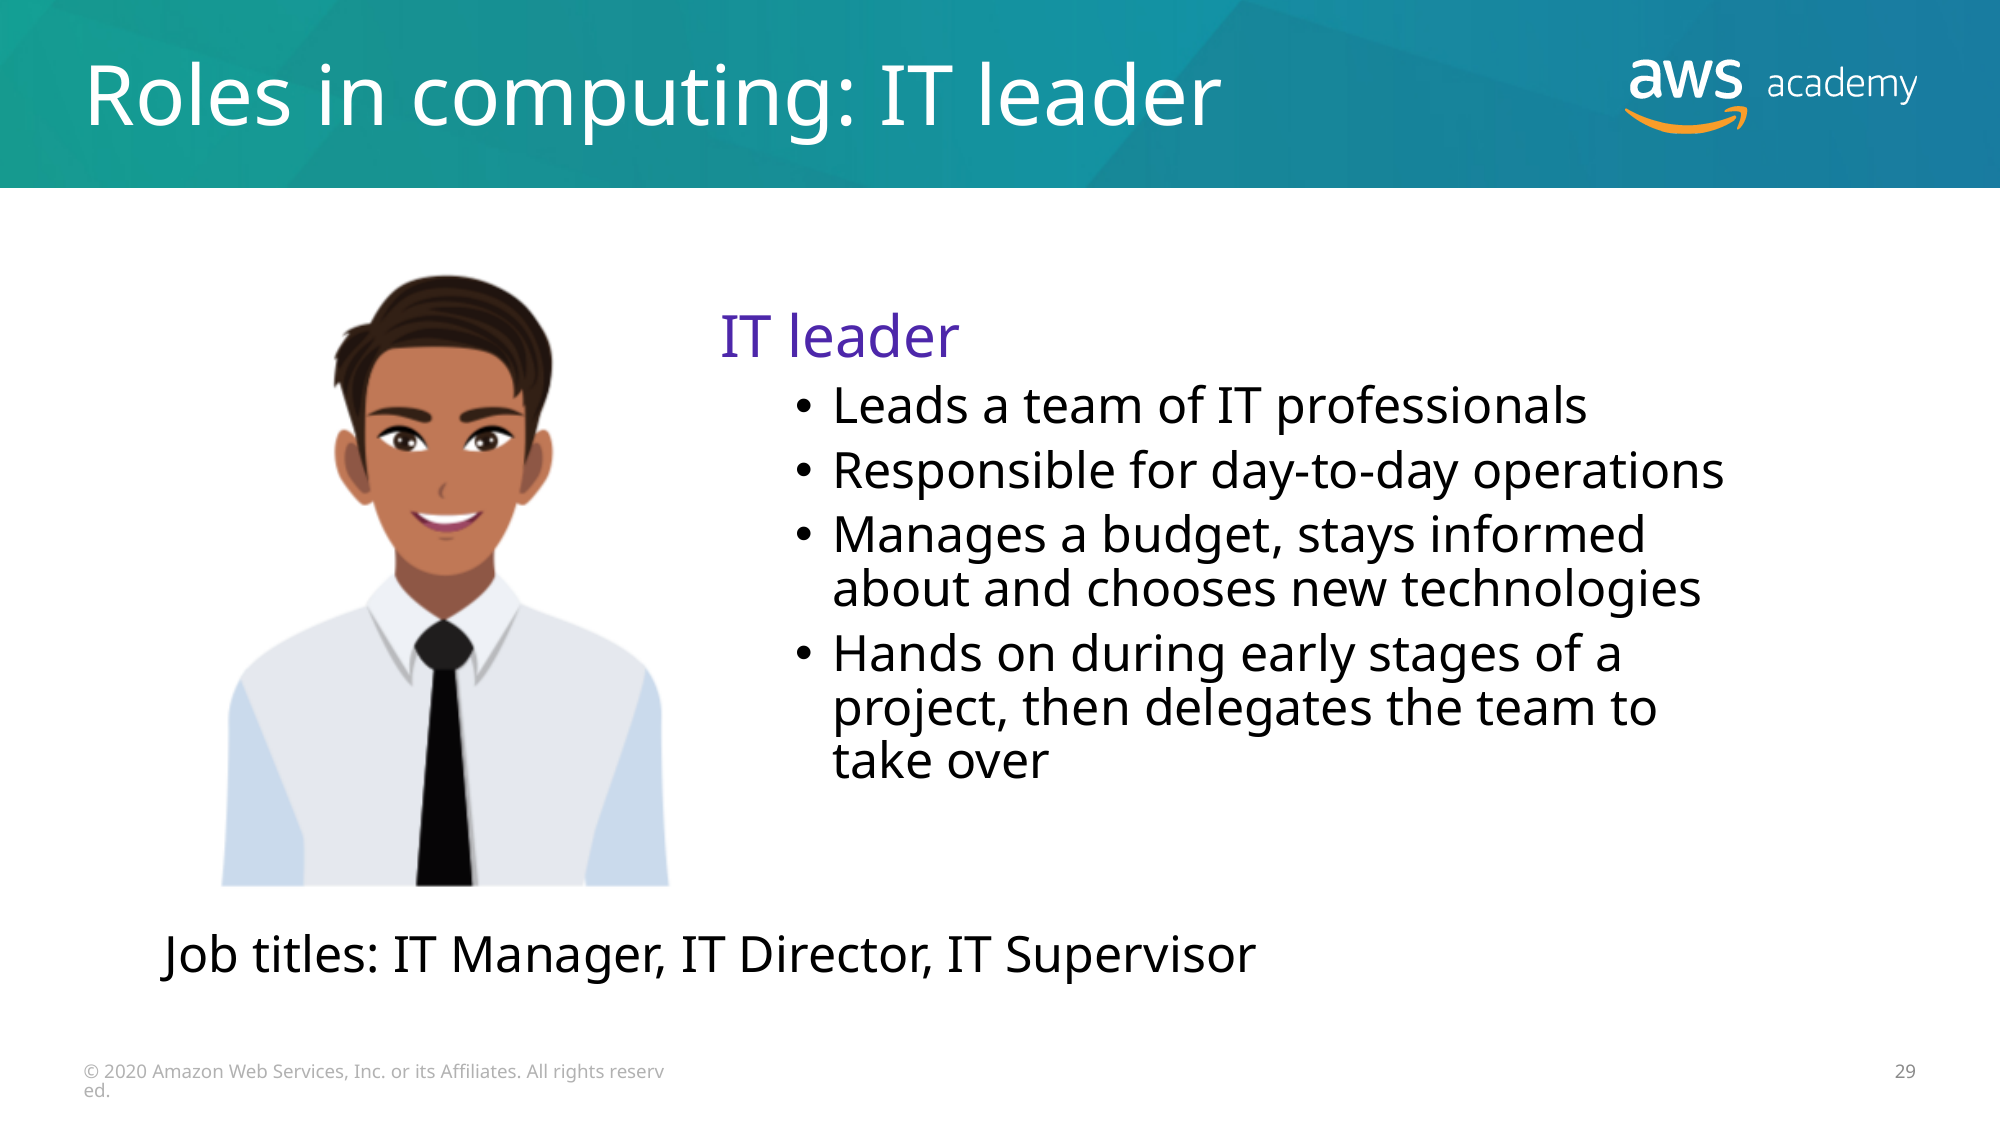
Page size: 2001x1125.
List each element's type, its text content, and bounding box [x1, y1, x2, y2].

picture [0, 0, 2000, 188]
slide_number 29 [1481, 1042, 1932, 1103]
footer © 2020 Amazon Web Services, Inc. or its Affiliates. All rights reserved. [68, 1042, 682, 1103]
title Roles in computing: IT leader [68, 59, 1551, 138]
list IT leader Leads a team of IT professionals Responsible for day-to-day operations Manages a budget, stays informed about and chooses new technologies Hands on during early stages of a project, then delegates the team to take over [705, 299, 1782, 801]
picture [209, 254, 686, 900]
text_box Job titles: IT Manager, IT Director, IT Supervisor [149, 914, 1438, 990]
